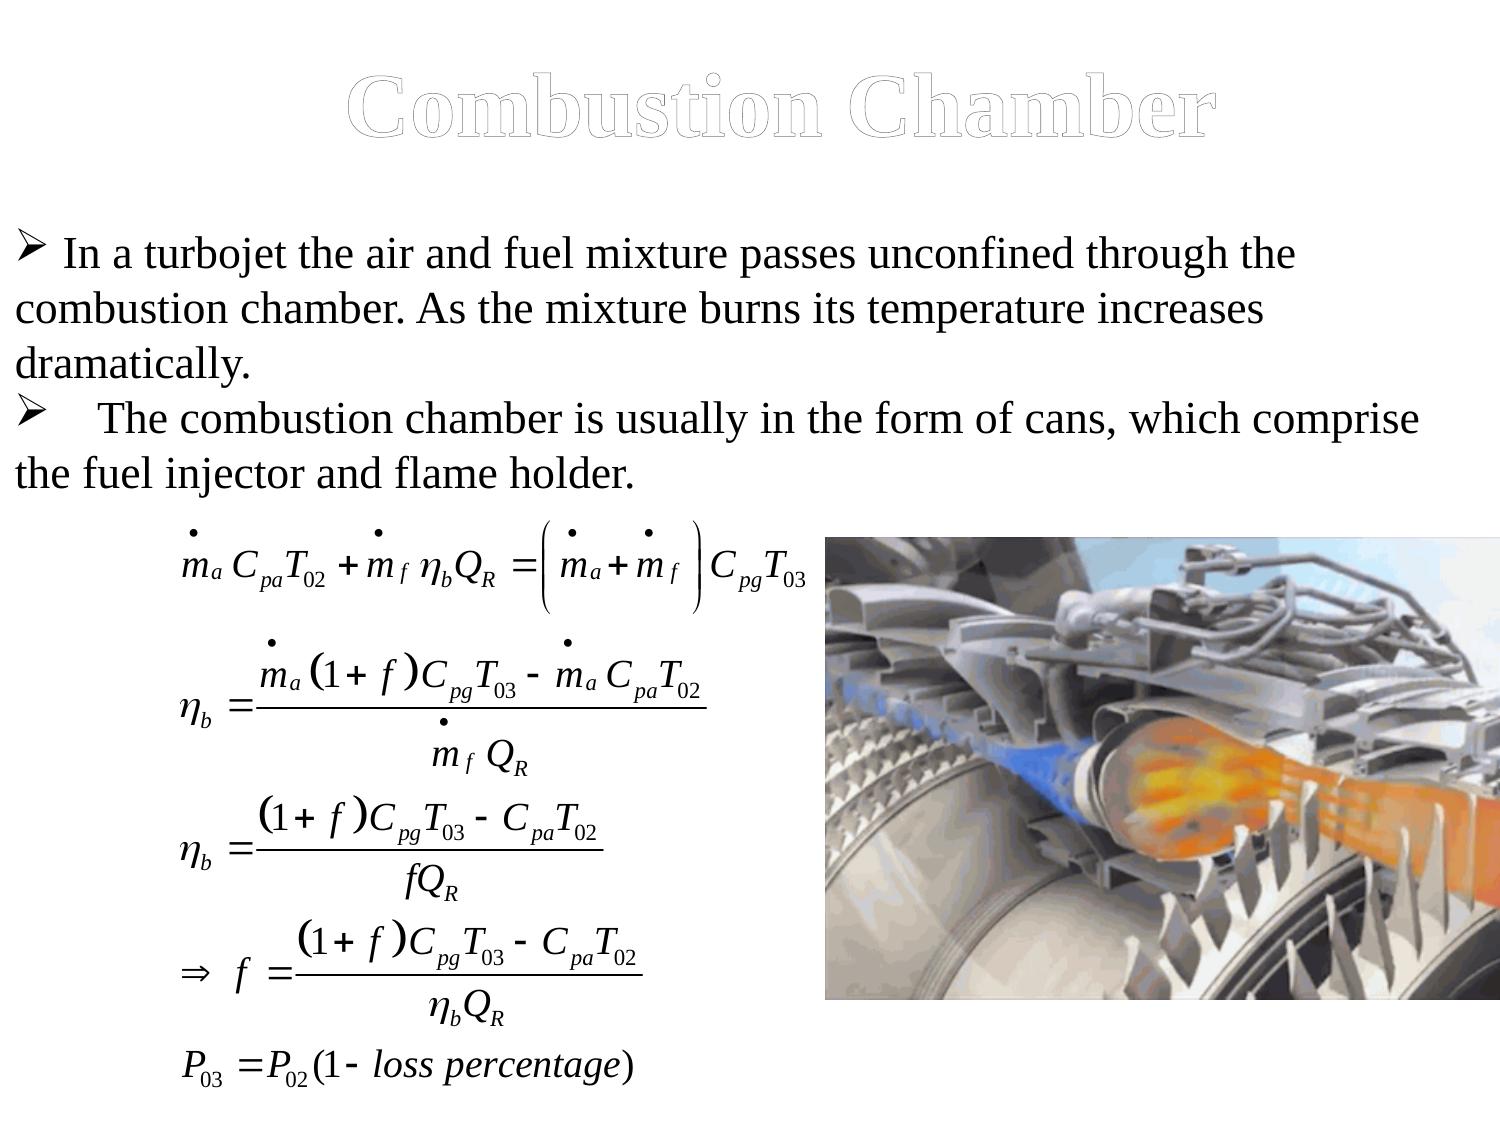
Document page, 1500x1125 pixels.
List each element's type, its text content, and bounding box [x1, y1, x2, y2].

text_box In a turbojet the air and fuel mixture passes unconfined through the combustion chamber. As the mixture burns its temperature increases dramatically. The combustion chamber is usually in the form of cans, which comprise the fuel injector and flame holder. [0, 215, 1500, 506]
picture [824, 537, 1500, 1000]
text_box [174, 512, 813, 1096]
text_box Combustion Chamber [249, 37, 1238, 163]
